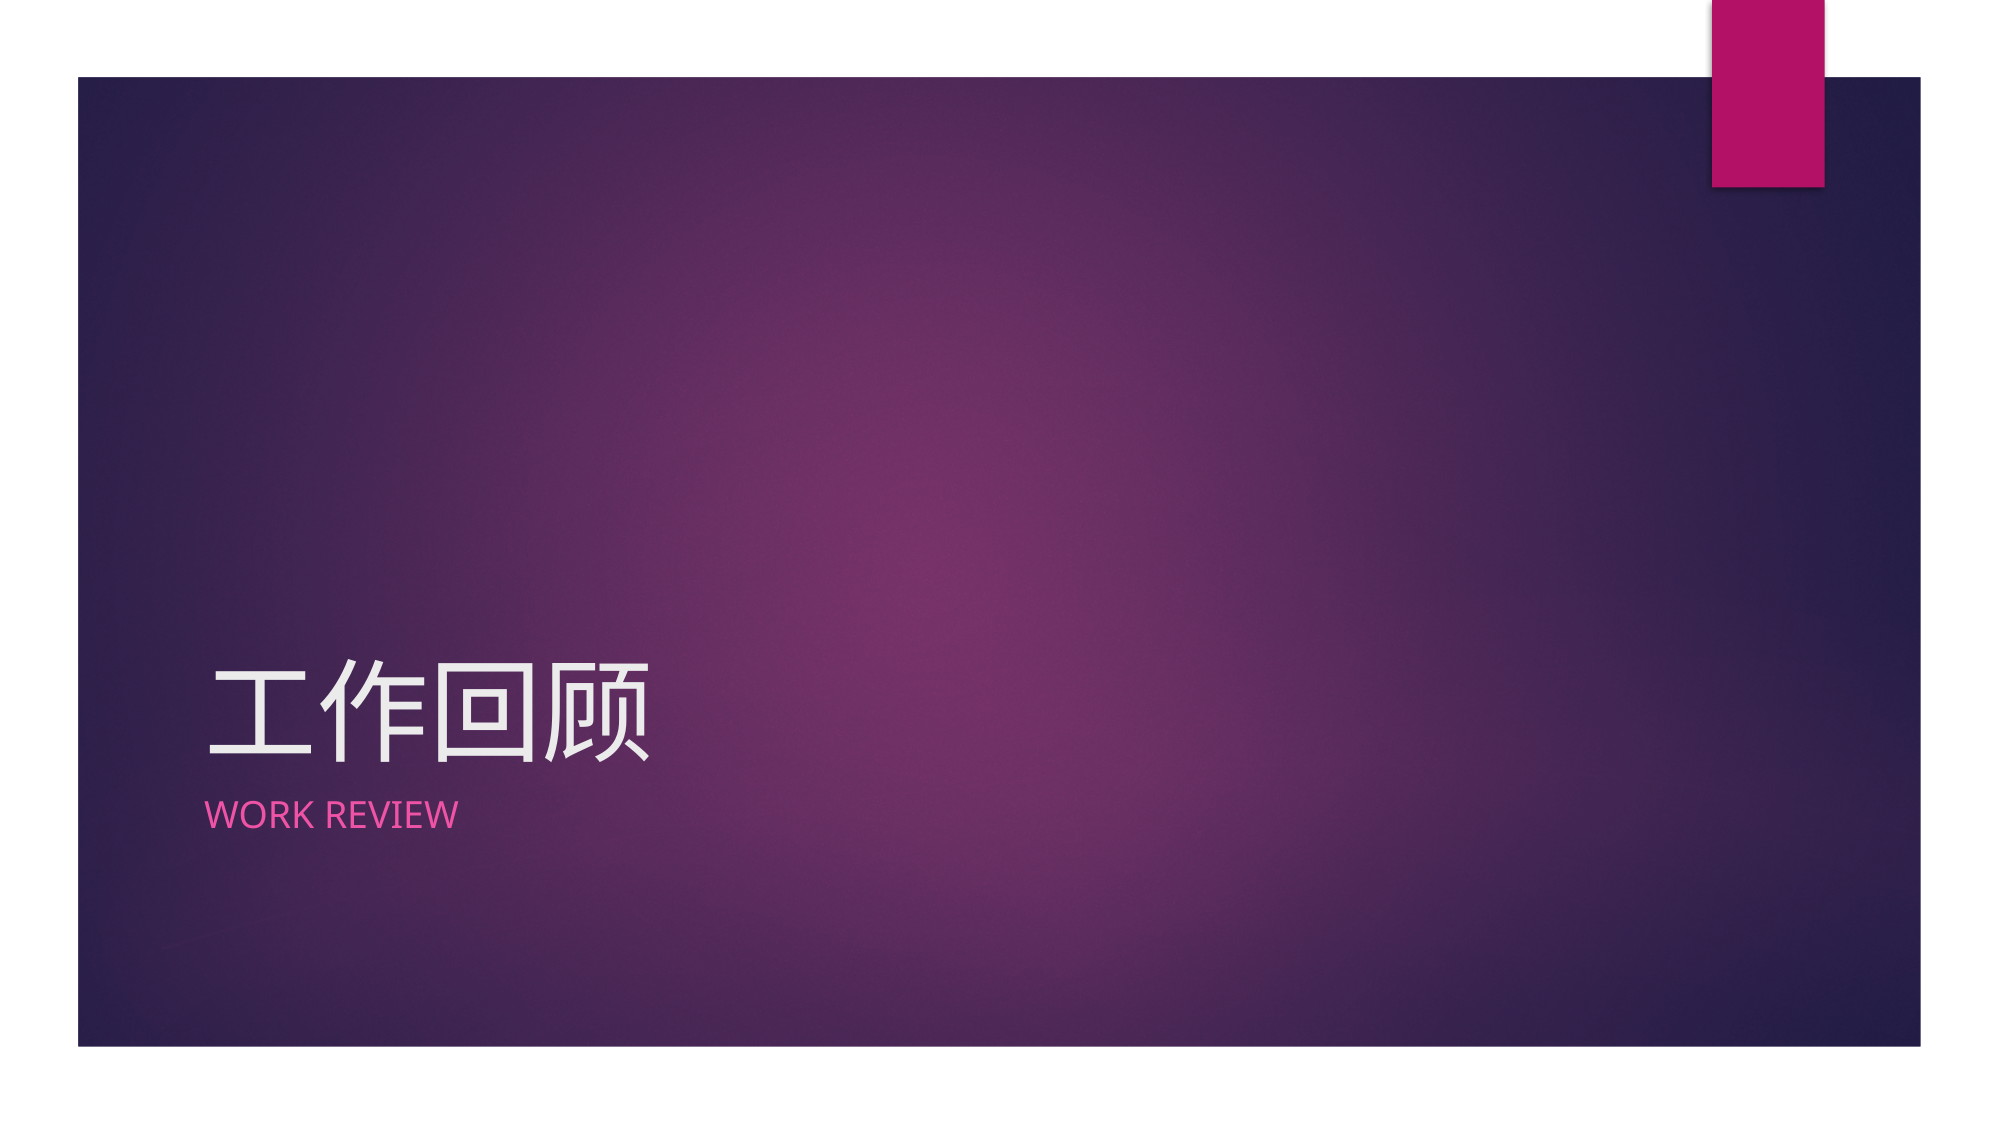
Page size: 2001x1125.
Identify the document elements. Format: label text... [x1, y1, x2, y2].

picture [79, 78, 1920, 1046]
text_box 工作回顾 [189, 344, 1638, 783]
text_box Work review [189, 783, 1638, 925]
